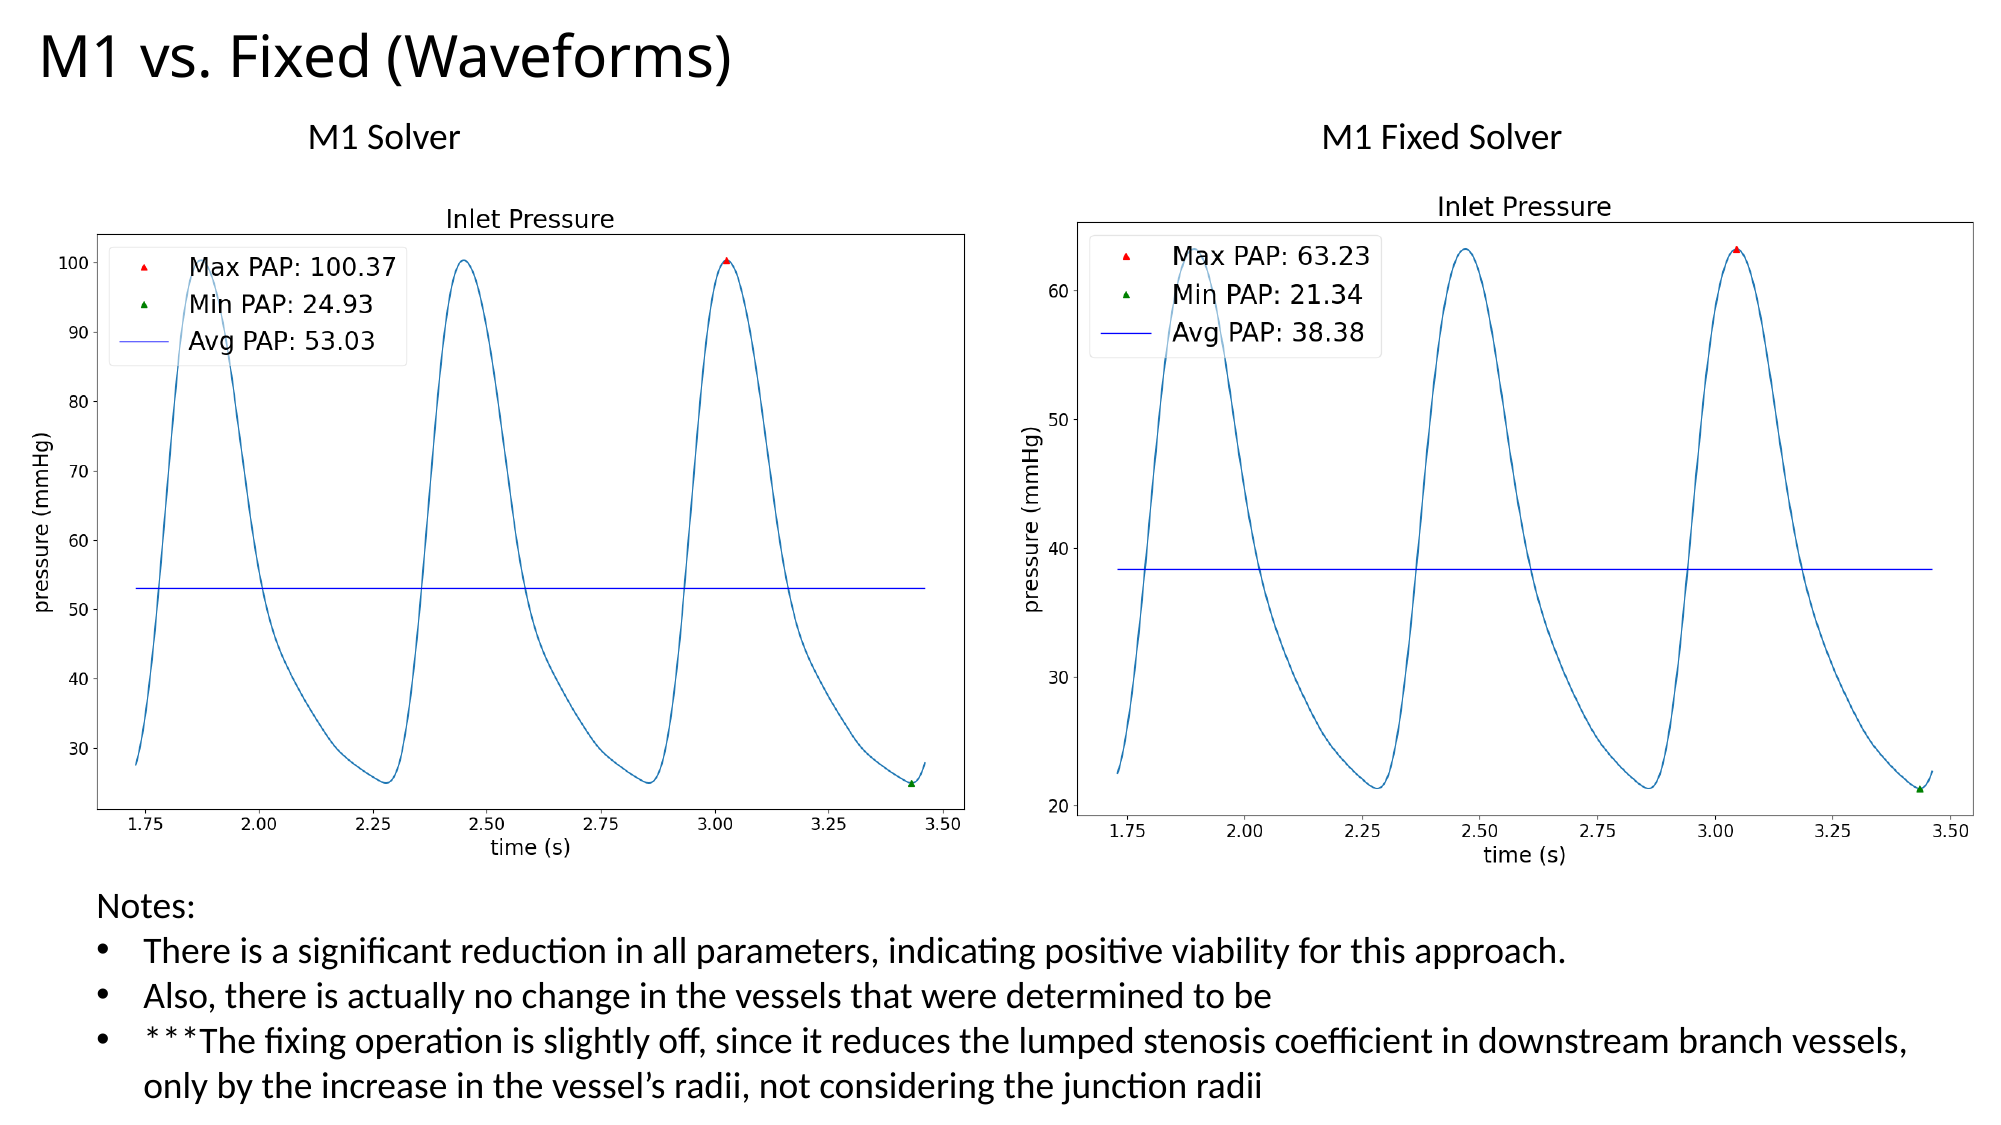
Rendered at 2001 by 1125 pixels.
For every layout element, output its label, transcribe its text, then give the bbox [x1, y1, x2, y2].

text_box Notes: There is a significant reduction in all parameters, indicating positive viability for this approach. Also, there is actually no change in the vessels that were determined to be ***The fixing operation is slightly off, since it reduces the lumped stenosis coefficient in downstream branch vessels, only by the increase in the vessel’s radii, not considering the junction radii [81, 874, 1986, 1125]
picture [22, 188, 1986, 869]
text_box M1 Solver [178, 104, 591, 164]
title M1 vs. Fixed (Waveforms) [23, 27, 1443, 91]
text_box M1 Fixed Solver [1236, 104, 1648, 164]
